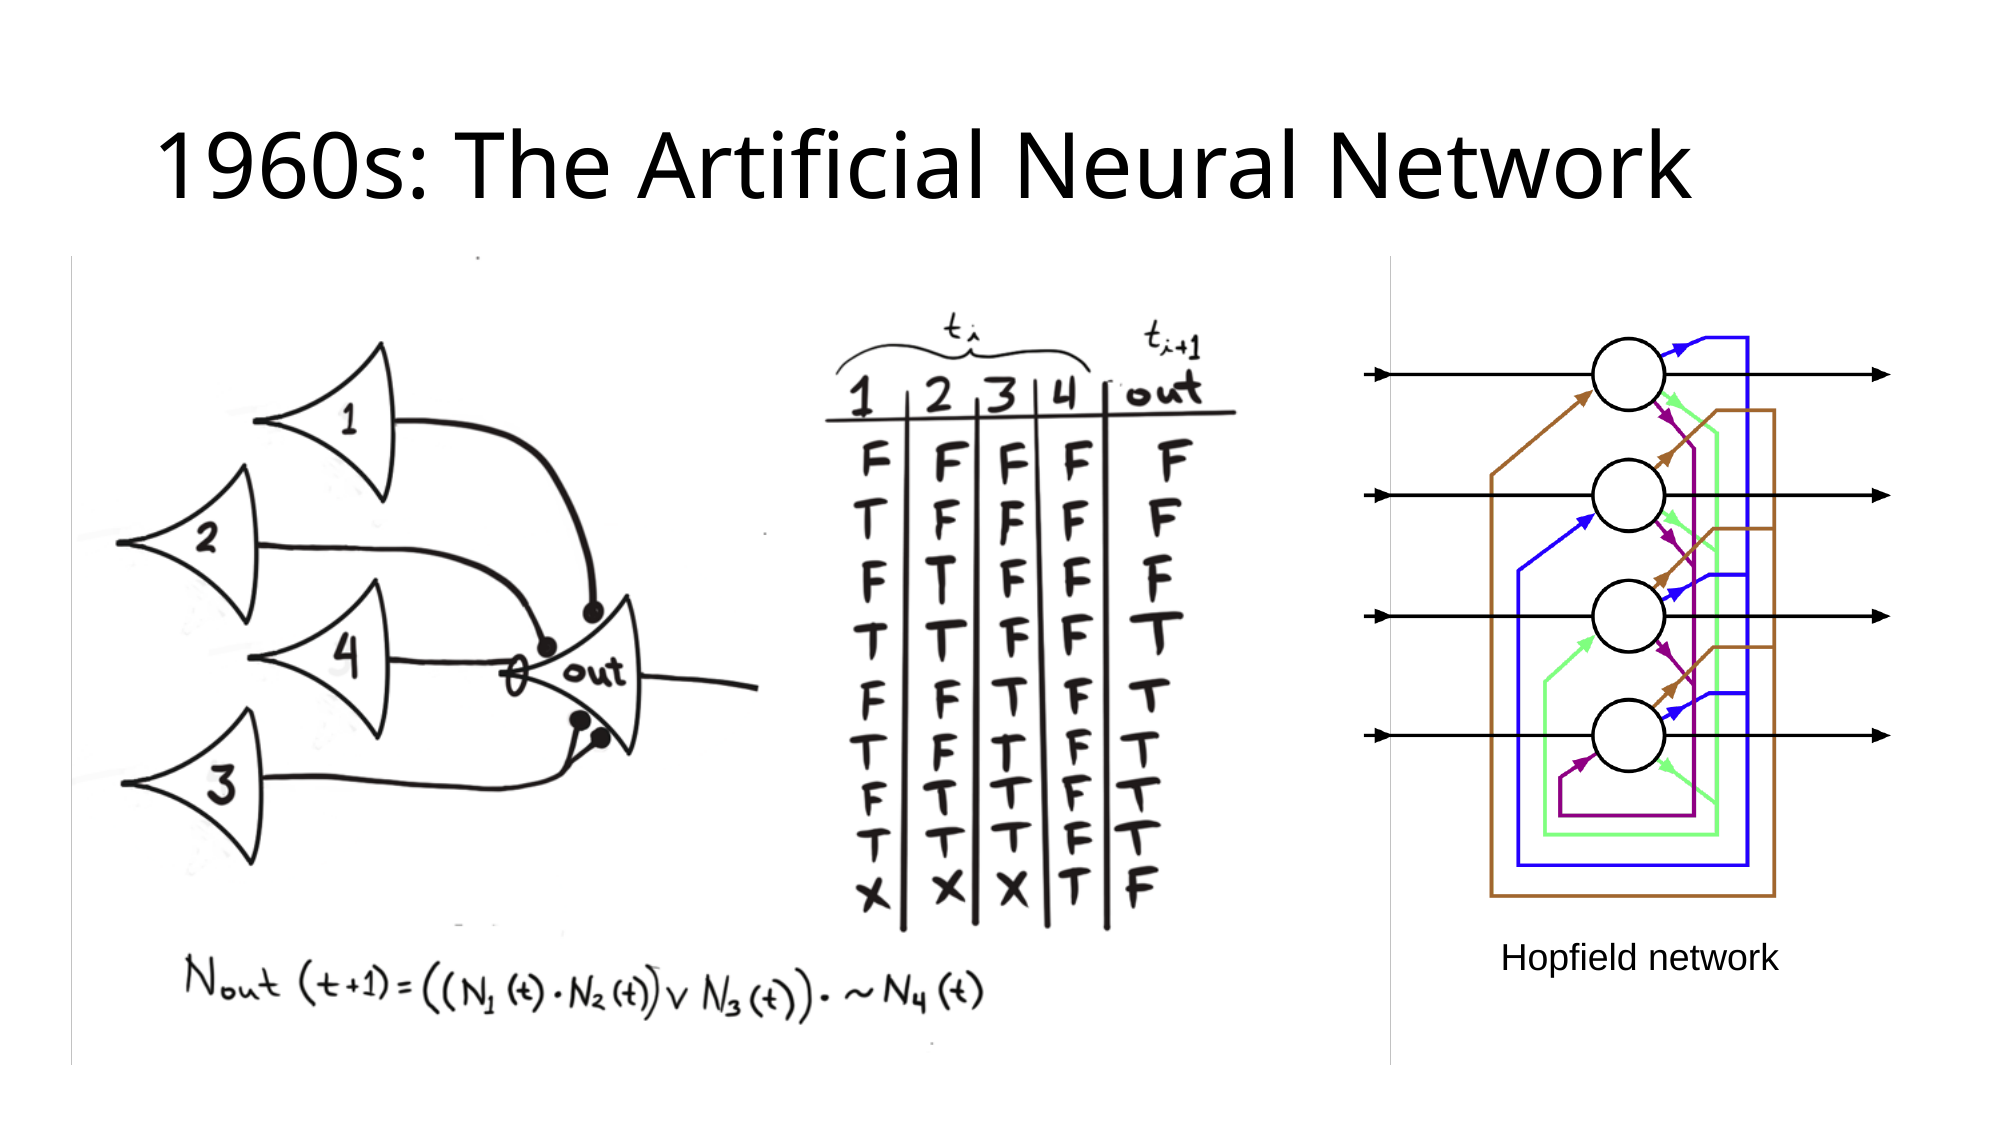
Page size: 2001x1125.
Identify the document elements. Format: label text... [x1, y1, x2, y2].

title 1960s: The Artificial Neural Network [137, 59, 1863, 278]
text_box Hopfield network [1739, 925, 1924, 986]
picture [0, 256, 1907, 1066]
